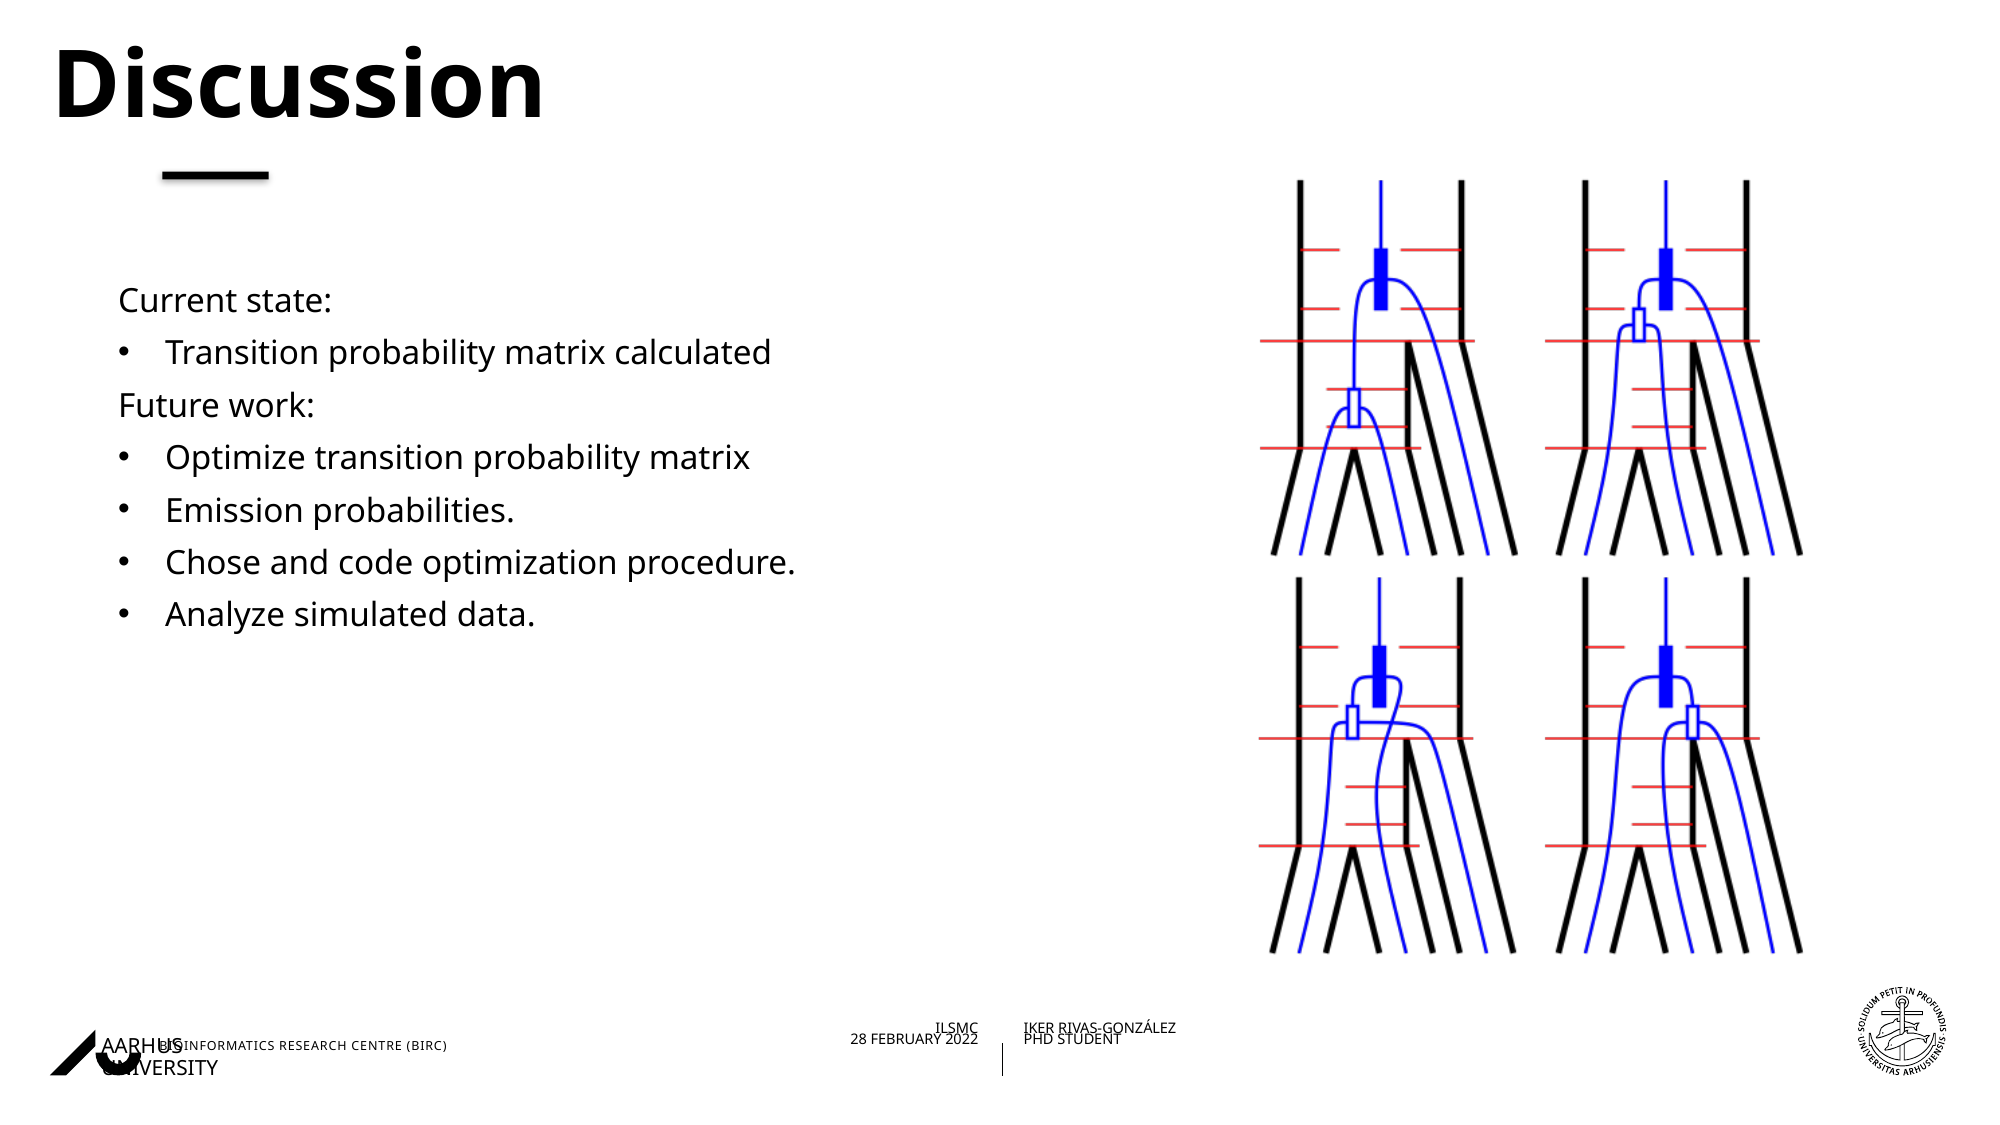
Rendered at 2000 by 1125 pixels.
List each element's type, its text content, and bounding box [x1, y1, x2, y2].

text_box Current state: Transition probability matrix calculated Future work: Optimize transition probability matrix Emission probabilities. Chose and code optimization procedure. Analyze simulated data. [118, 278, 798, 686]
title Discussion [51, 37, 1948, 162]
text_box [1124, 99, 1948, 1034]
